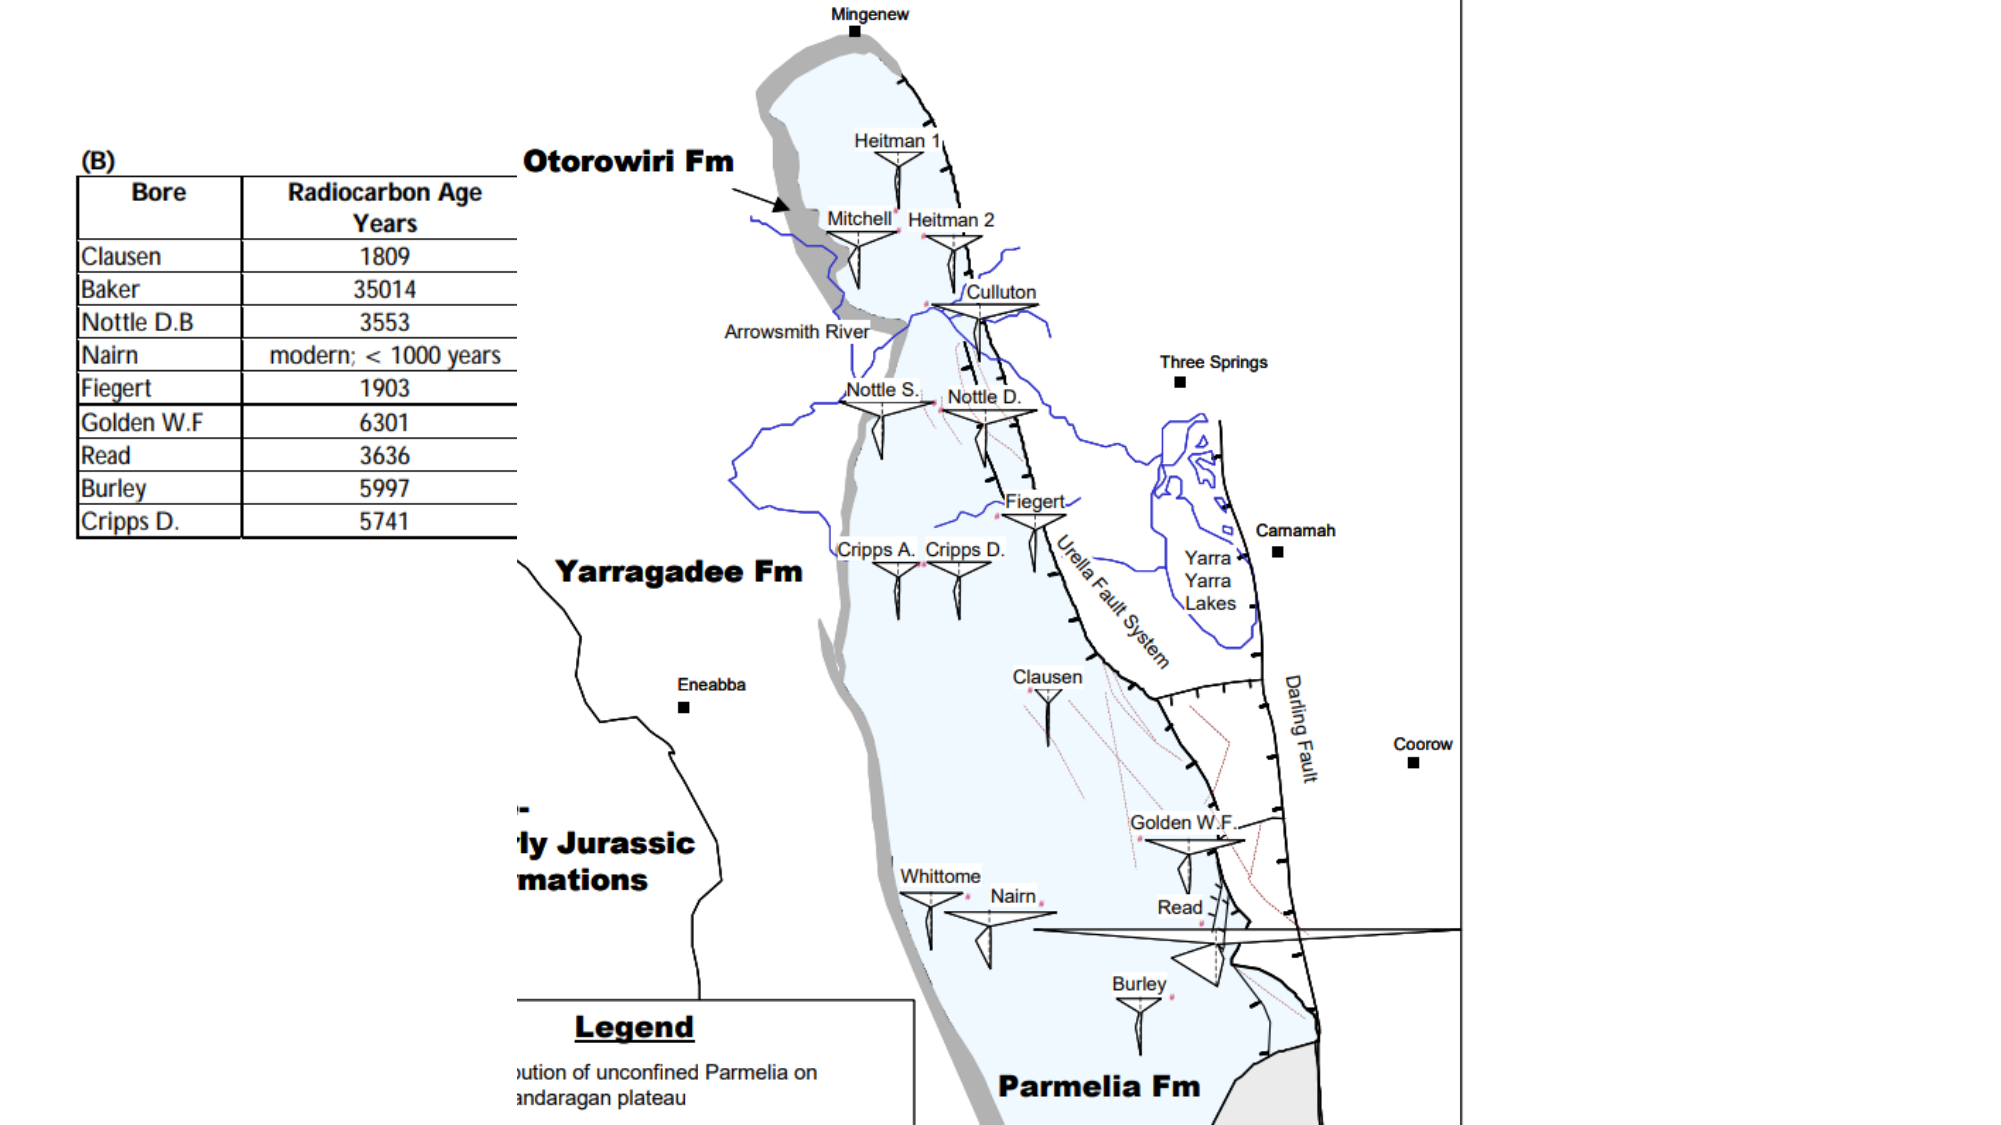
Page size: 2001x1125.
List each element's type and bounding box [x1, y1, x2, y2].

picture [66, 0, 1484, 1125]
